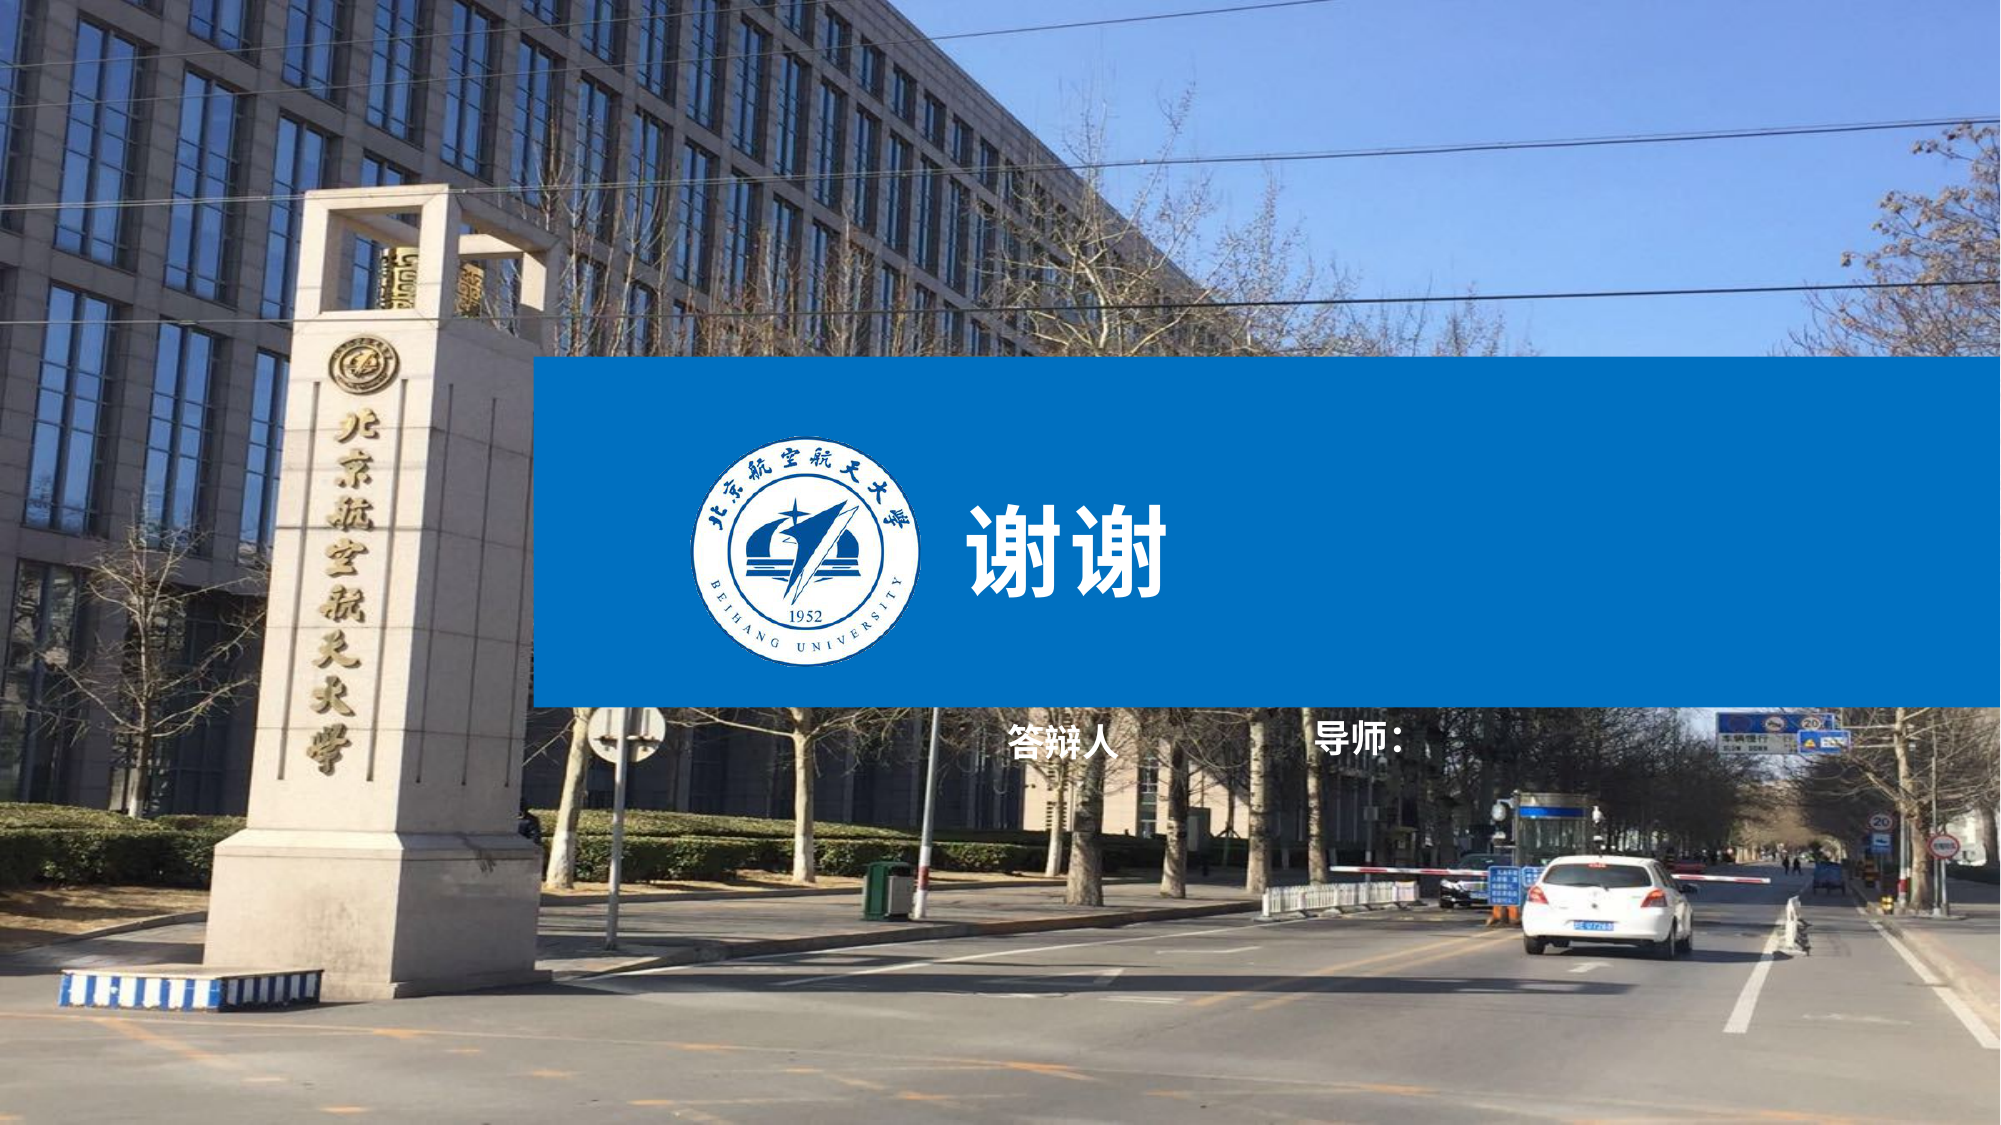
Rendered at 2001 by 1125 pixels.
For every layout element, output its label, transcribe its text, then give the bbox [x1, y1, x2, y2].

text_box 答辩人 [992, 711, 1327, 772]
picture [0, 0, 2001, 1125]
text_box 谢谢 [948, 482, 1872, 617]
text_box 导师： [1298, 707, 1630, 768]
text_box [532, 356, 2000, 708]
